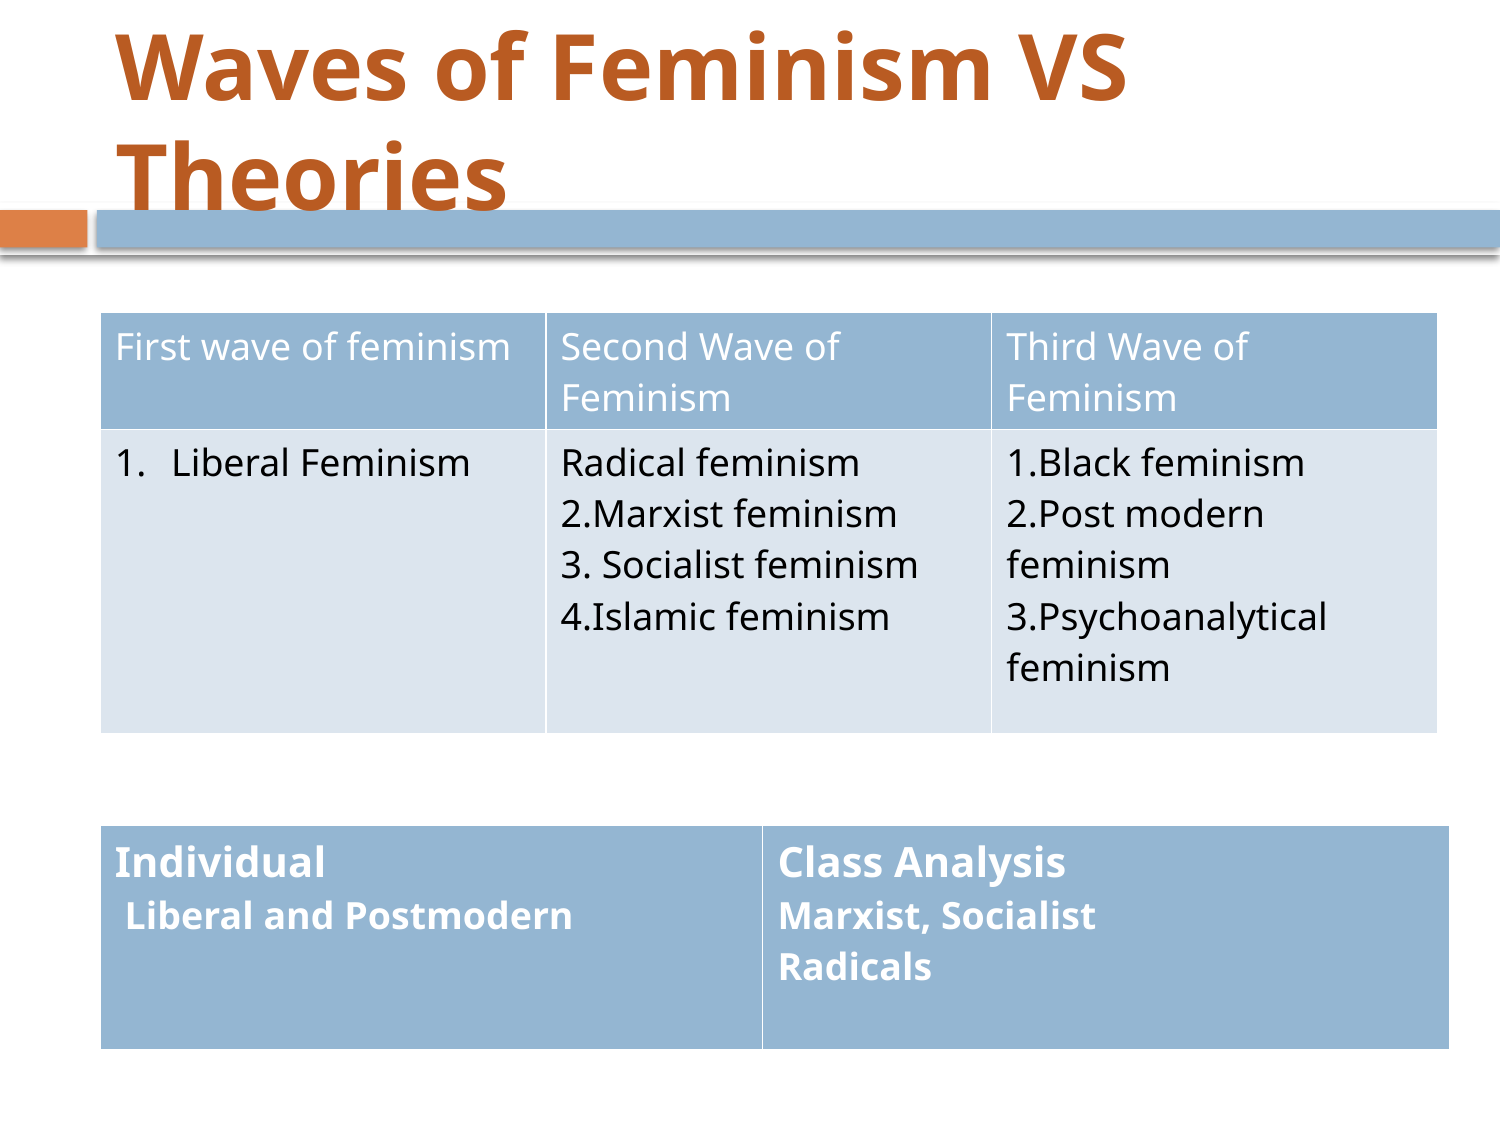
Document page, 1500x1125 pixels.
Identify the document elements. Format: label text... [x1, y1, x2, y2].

table_cell 1.Black feminism 2.Post modern feminism 3.Psychoanalytical feminism [992, 430, 1437, 733]
table_header Individual Liberal and Postmodern [101, 826, 762, 1049]
table_cell Radical feminism 2.Marxist feminism 3. Socialist feminism 4.Islamic feminism [547, 430, 991, 733]
title Waves of Feminism VS Theories [100, 37, 1438, 200]
table_header Second Wave of Feminism [547, 313, 991, 429]
table_cell Liberal Feminism [101, 430, 545, 733]
table_header First wave of feminism [101, 313, 545, 429]
table_header Class Analysis Marxist, Socialist Radicals [763, 826, 1449, 1049]
table_header Third Wave of Feminism [992, 313, 1437, 429]
